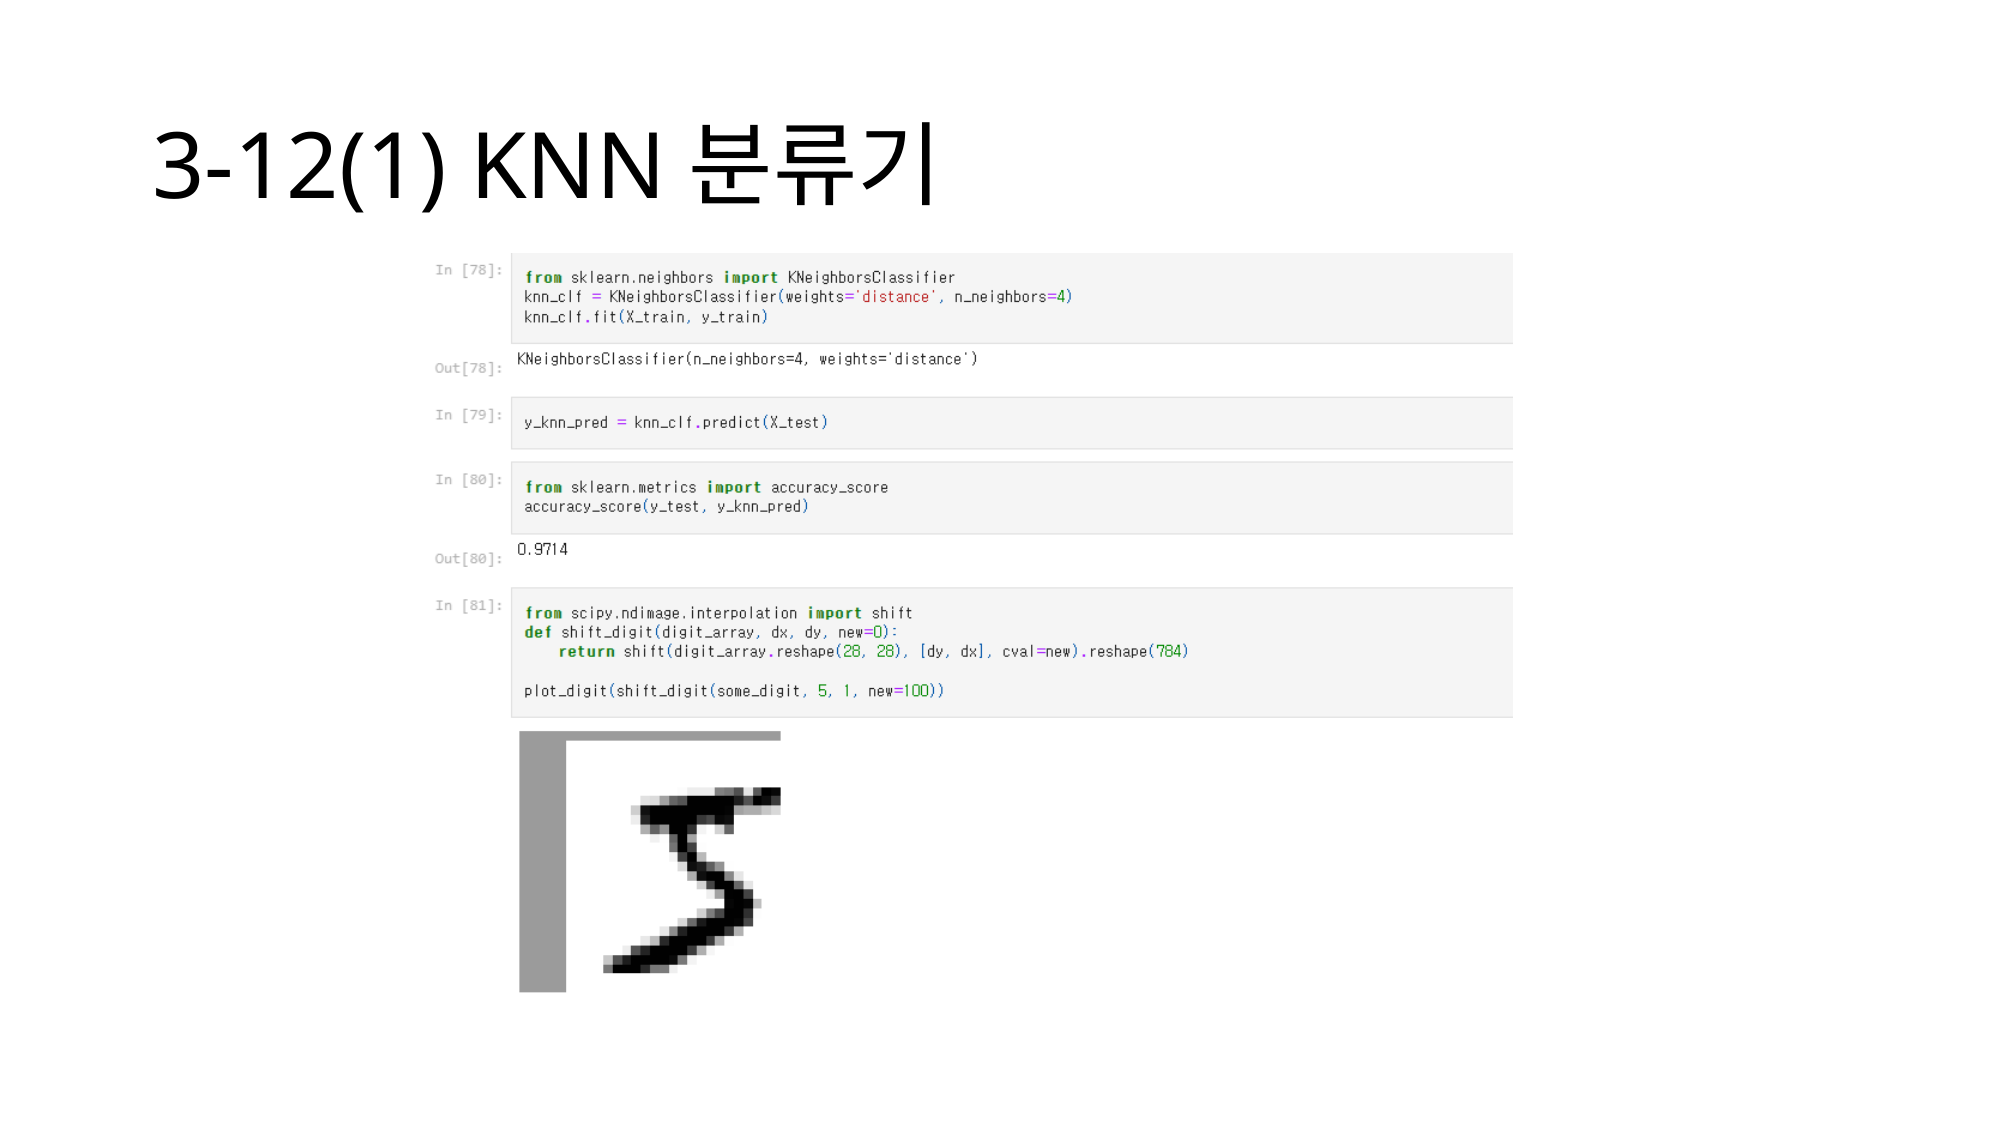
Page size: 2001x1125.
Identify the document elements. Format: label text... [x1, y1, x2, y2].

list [420, 253, 1513, 1014]
title 3-12(1) KNN분류기 [137, 59, 1863, 278]
